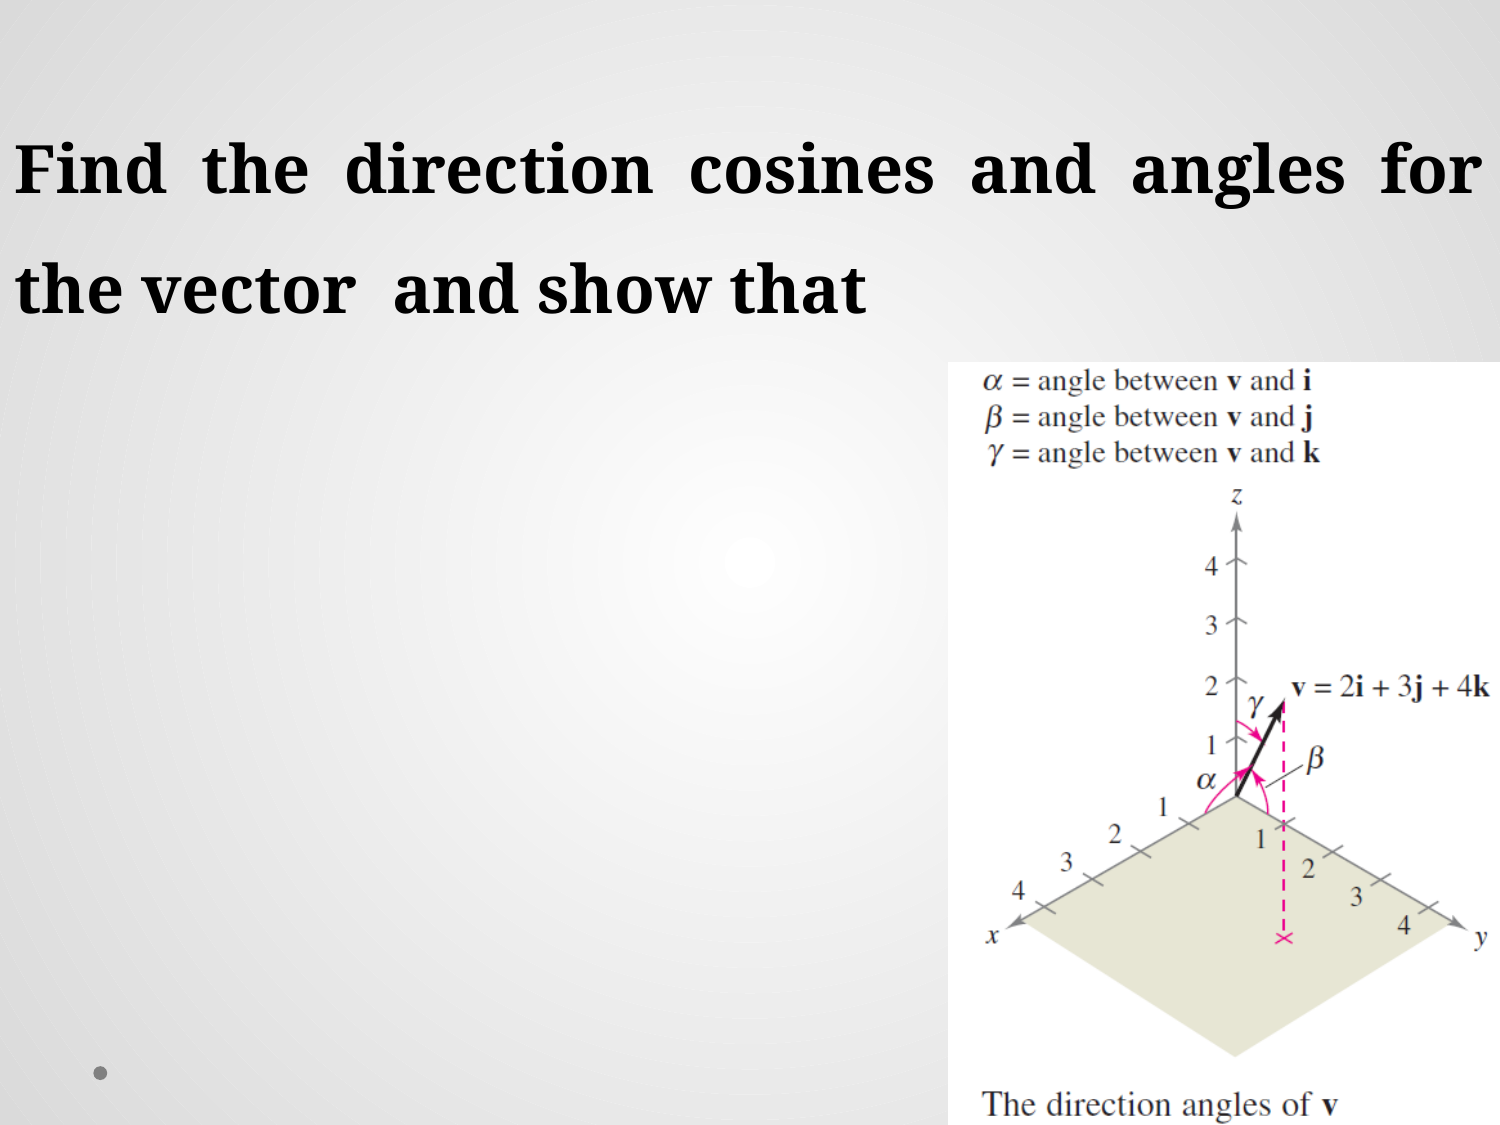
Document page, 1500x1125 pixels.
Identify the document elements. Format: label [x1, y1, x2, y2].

picture [948, 362, 1500, 1125]
